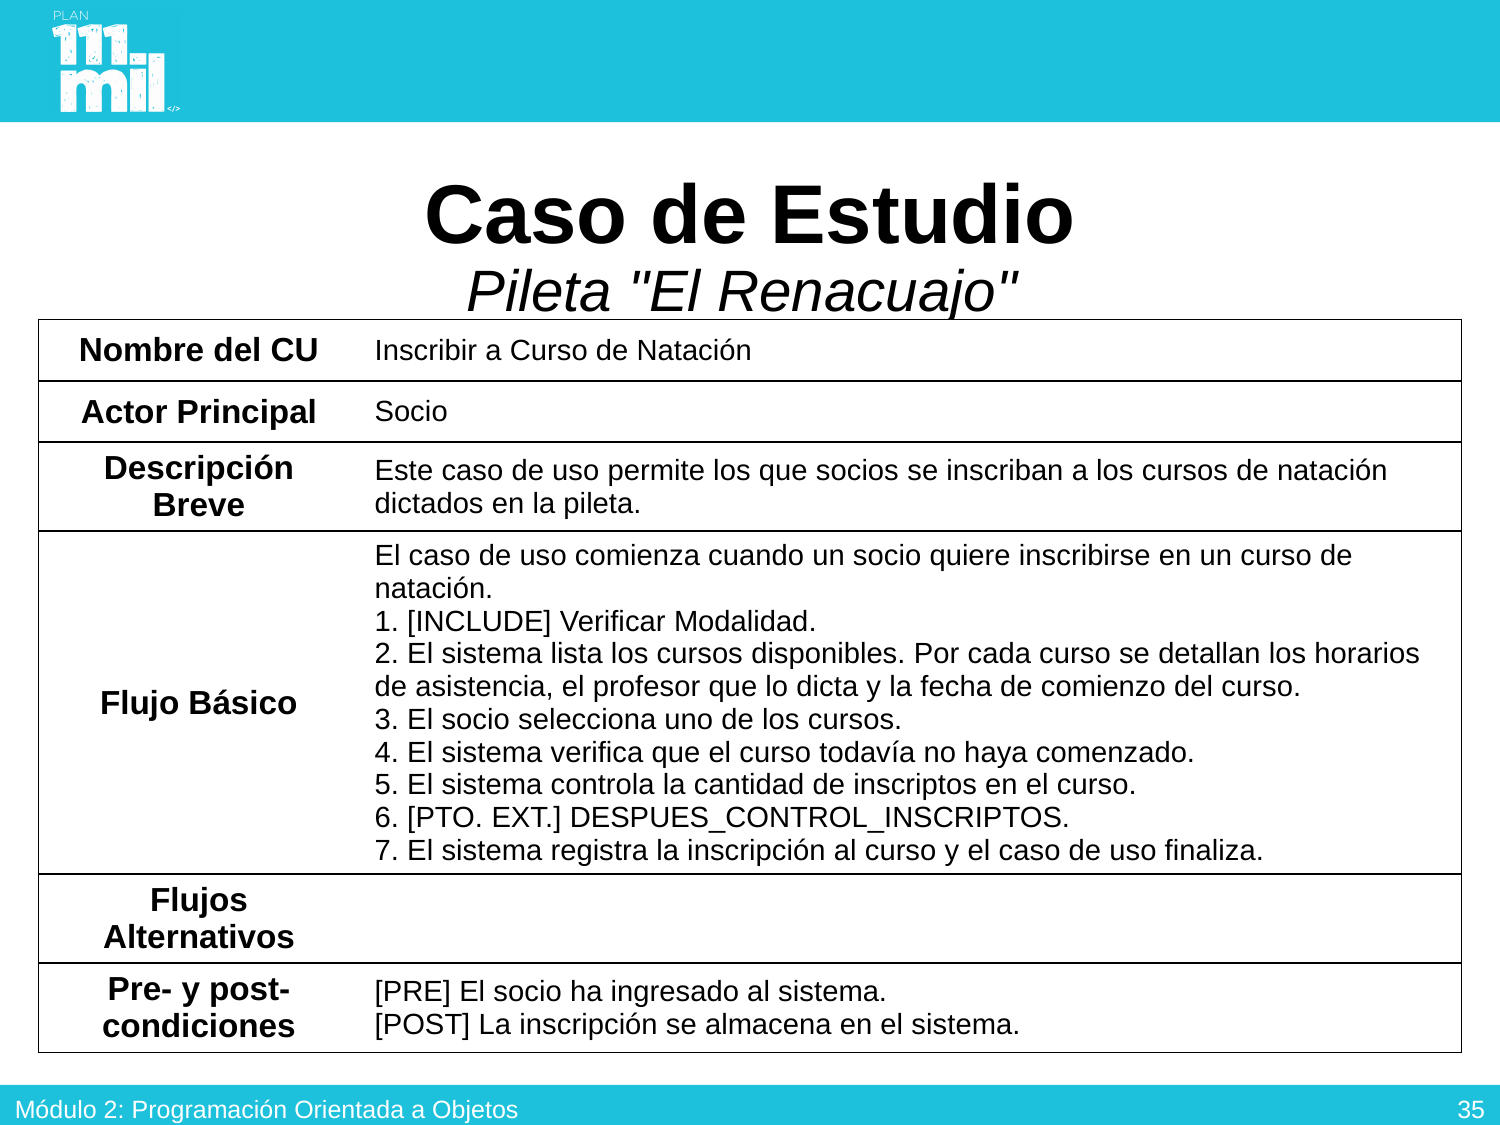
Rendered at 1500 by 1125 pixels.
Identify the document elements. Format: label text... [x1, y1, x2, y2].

table_cell [360, 875, 1461, 962]
table_cell Descripción Breve [39, 443, 360, 530]
table_cell Socio [360, 382, 1461, 441]
table_cell Pre- y post-condiciones [39, 964, 360, 1052]
footer Módulo 2: Programación Orientada a Objetos [0, 1078, 643, 1125]
table_header Inscribir a Curso de Natación [360, 320, 1461, 380]
table_cell Actor Principal [39, 382, 360, 441]
table_cell [PRE] El socio ha ingresado al sistema. [POST] La inscripción se almacena en el sistema. [360, 964, 1461, 1052]
table_cell Este caso de uso permite los que socios se inscriban a los cursos de natación dictados en la pileta. [360, 443, 1461, 530]
table_header Nombre del CU [39, 320, 360, 380]
slide_number 34 [1162, 1078, 1500, 1125]
table_cell El caso de uso comienza cuando un socio quiere inscribirse en un curso de natación. 1. [INCLUDE] Verificar Modalidad. 2. El sistema lista los cursos disponibles. Por cada curso se detallan los horarios de asistencia, el profesor que lo dicta y la fecha de comienzo del curso. 3. El socio selecciona uno de los cursos. 4. El sistema verifica que el curso todavía no haya comenzado. 5. El sistema controla la cantidad de inscriptos en el curso. 6. [PTO. EXT.] DESPUES_CONTROL_INSCRIPTOS. 7. El sistema registra la inscripción al curso y el caso de uso finaliza. [360, 532, 1461, 873]
title Caso de Estudio Pileta "El Renacuajo" [103, 147, 1397, 319]
table_cell Flujos Alternativos [39, 875, 360, 962]
table_cell Flujo Básico [39, 532, 360, 873]
